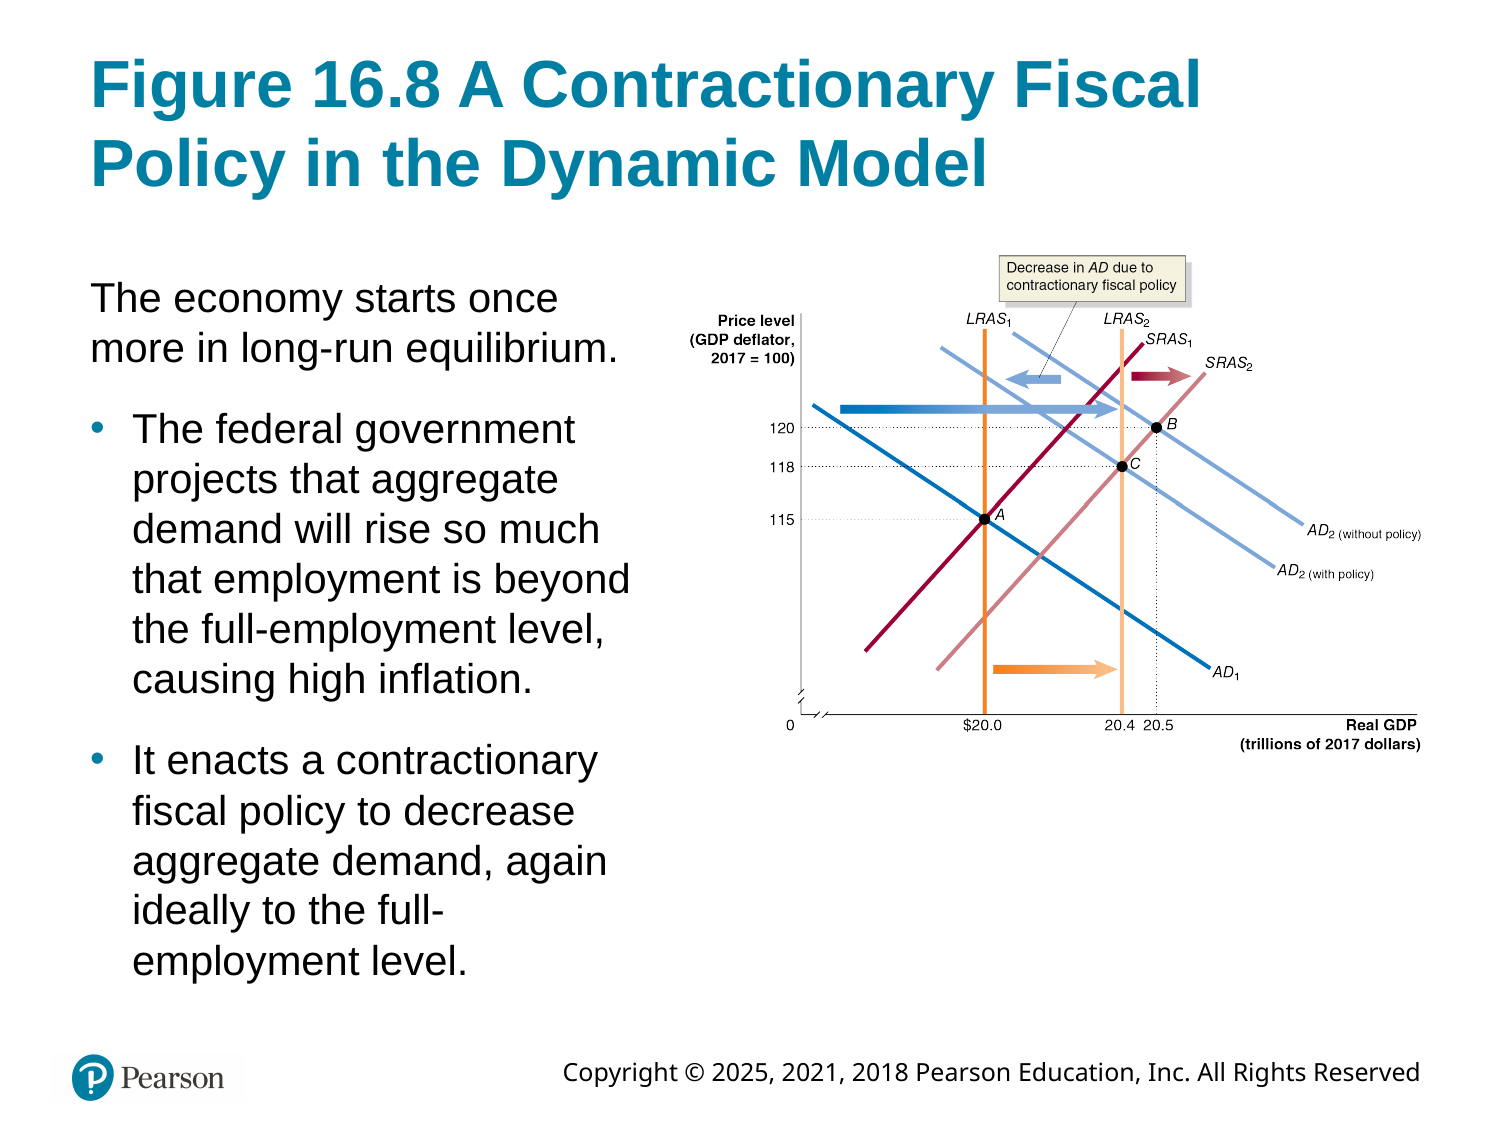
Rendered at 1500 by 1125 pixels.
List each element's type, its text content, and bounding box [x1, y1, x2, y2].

picture [689, 255, 1426, 753]
list The economy starts once more in long-run equilibrium. The federal government projects that aggregate demand will rise so much that employment is beyond the full-employment level, causing high inflation. It enacts a contractionary fiscal policy to decrease aggregate demand, again ideally to the full- employment level. [75, 255, 651, 1003]
picture [51, 1053, 245, 1102]
title Figure 16.8 A Contractionary Fiscal Policy in the Dynamic Model [75, 35, 1425, 216]
